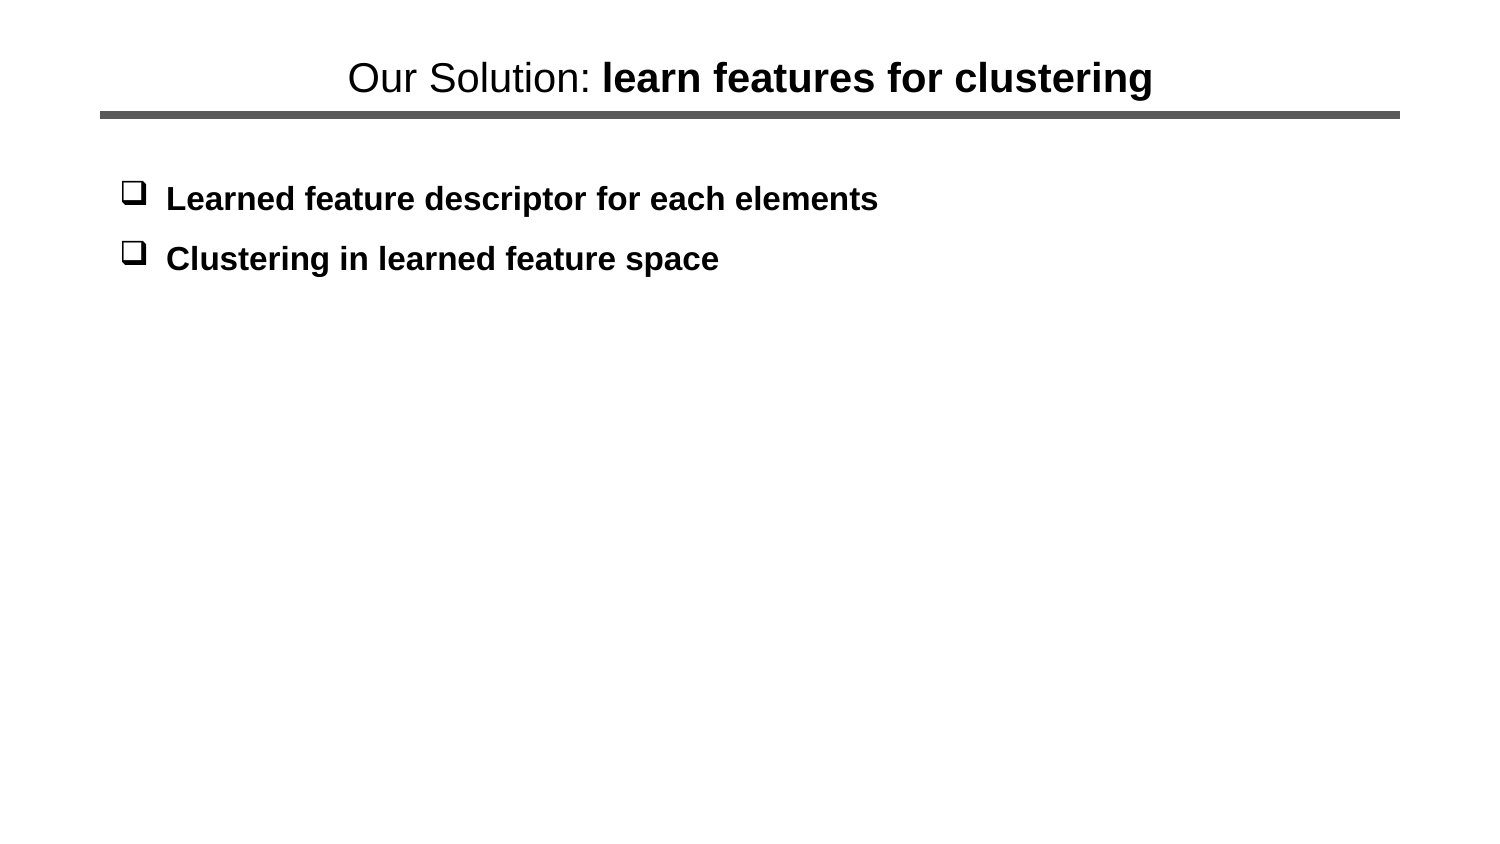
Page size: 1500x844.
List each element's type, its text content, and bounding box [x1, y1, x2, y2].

text_box Our Solution: learn features for clustering [132, 0, 1370, 109]
text_box Learned feature descriptor for each elements Clustering in learned feature space [104, 150, 1083, 285]
